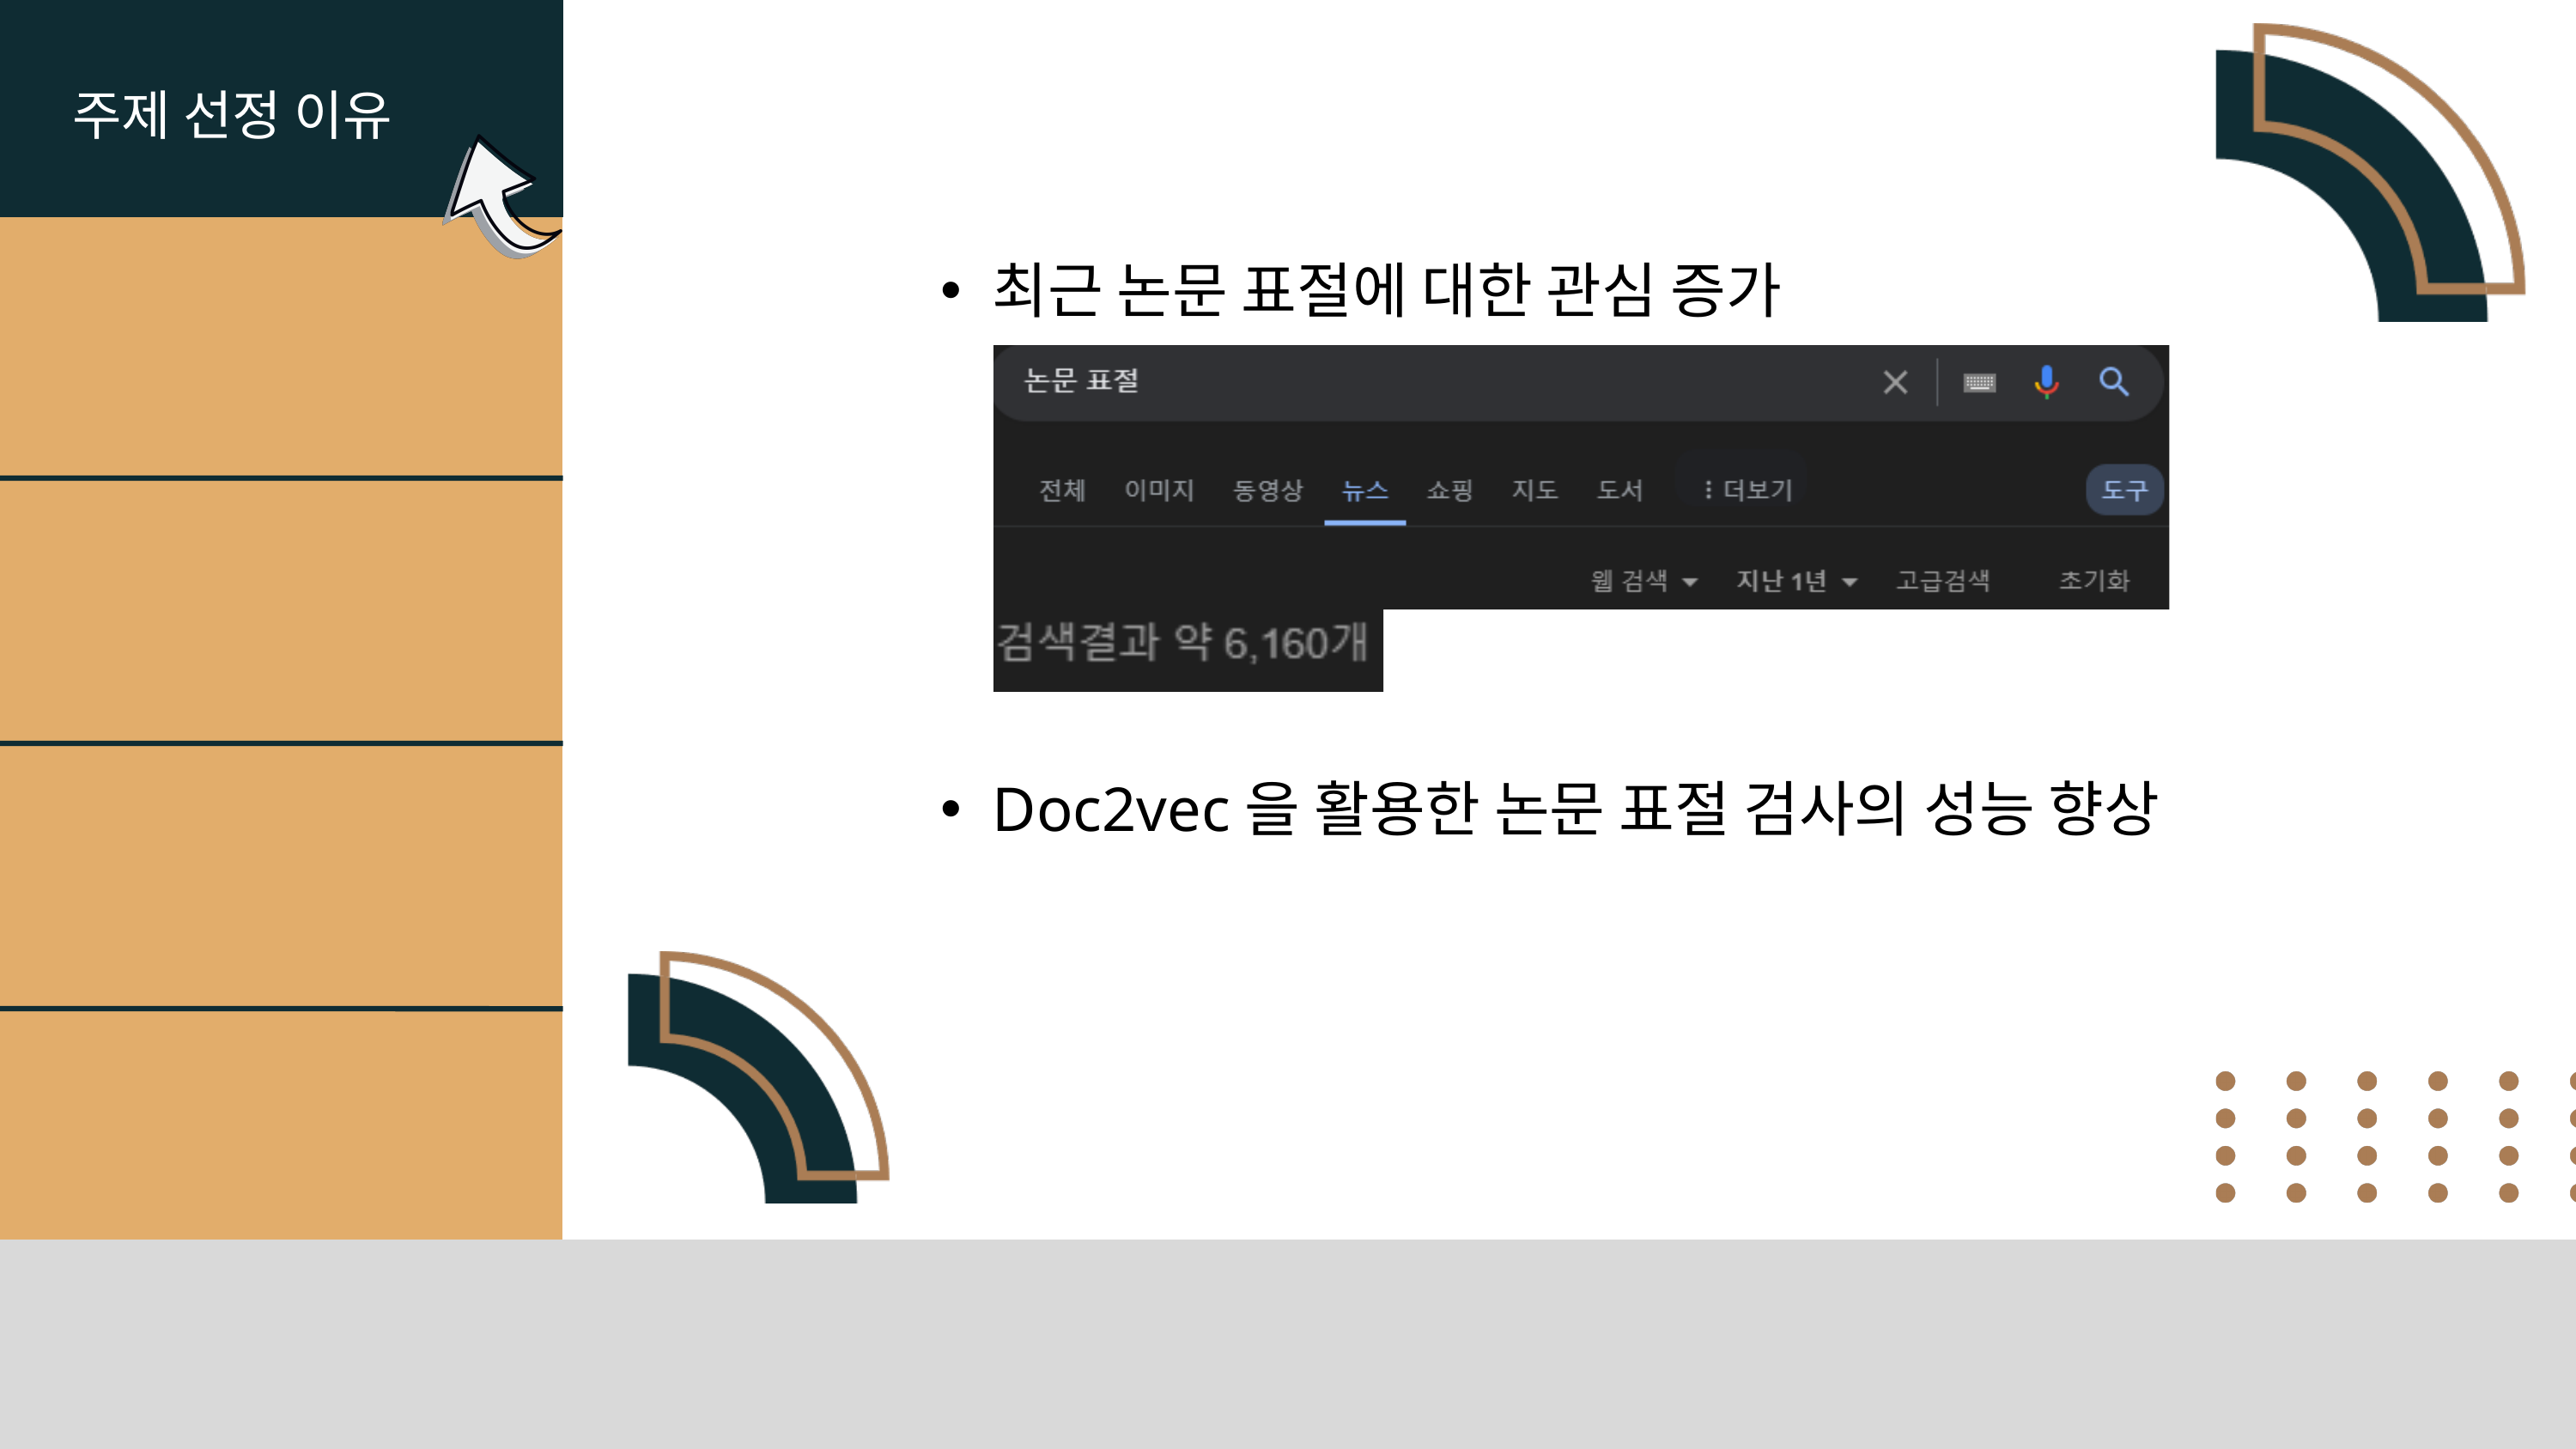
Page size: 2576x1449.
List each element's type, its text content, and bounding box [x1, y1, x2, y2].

text_box 최근 논문 표절에 대한 관심 증가 [890, 240, 1868, 325]
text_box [0, 224, 563, 1236]
text_box [993, 609, 1384, 692]
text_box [0, 1239, 2576, 1449]
text_box [993, 345, 2170, 609]
text_box [2215, 1071, 2576, 1203]
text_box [0, 0, 563, 218]
text_box [2215, 23, 2526, 322]
text_box Doc2vec을 활용한 논문 표절 검사의 성능 향상 [890, 759, 2254, 844]
text_box [628, 951, 890, 1203]
